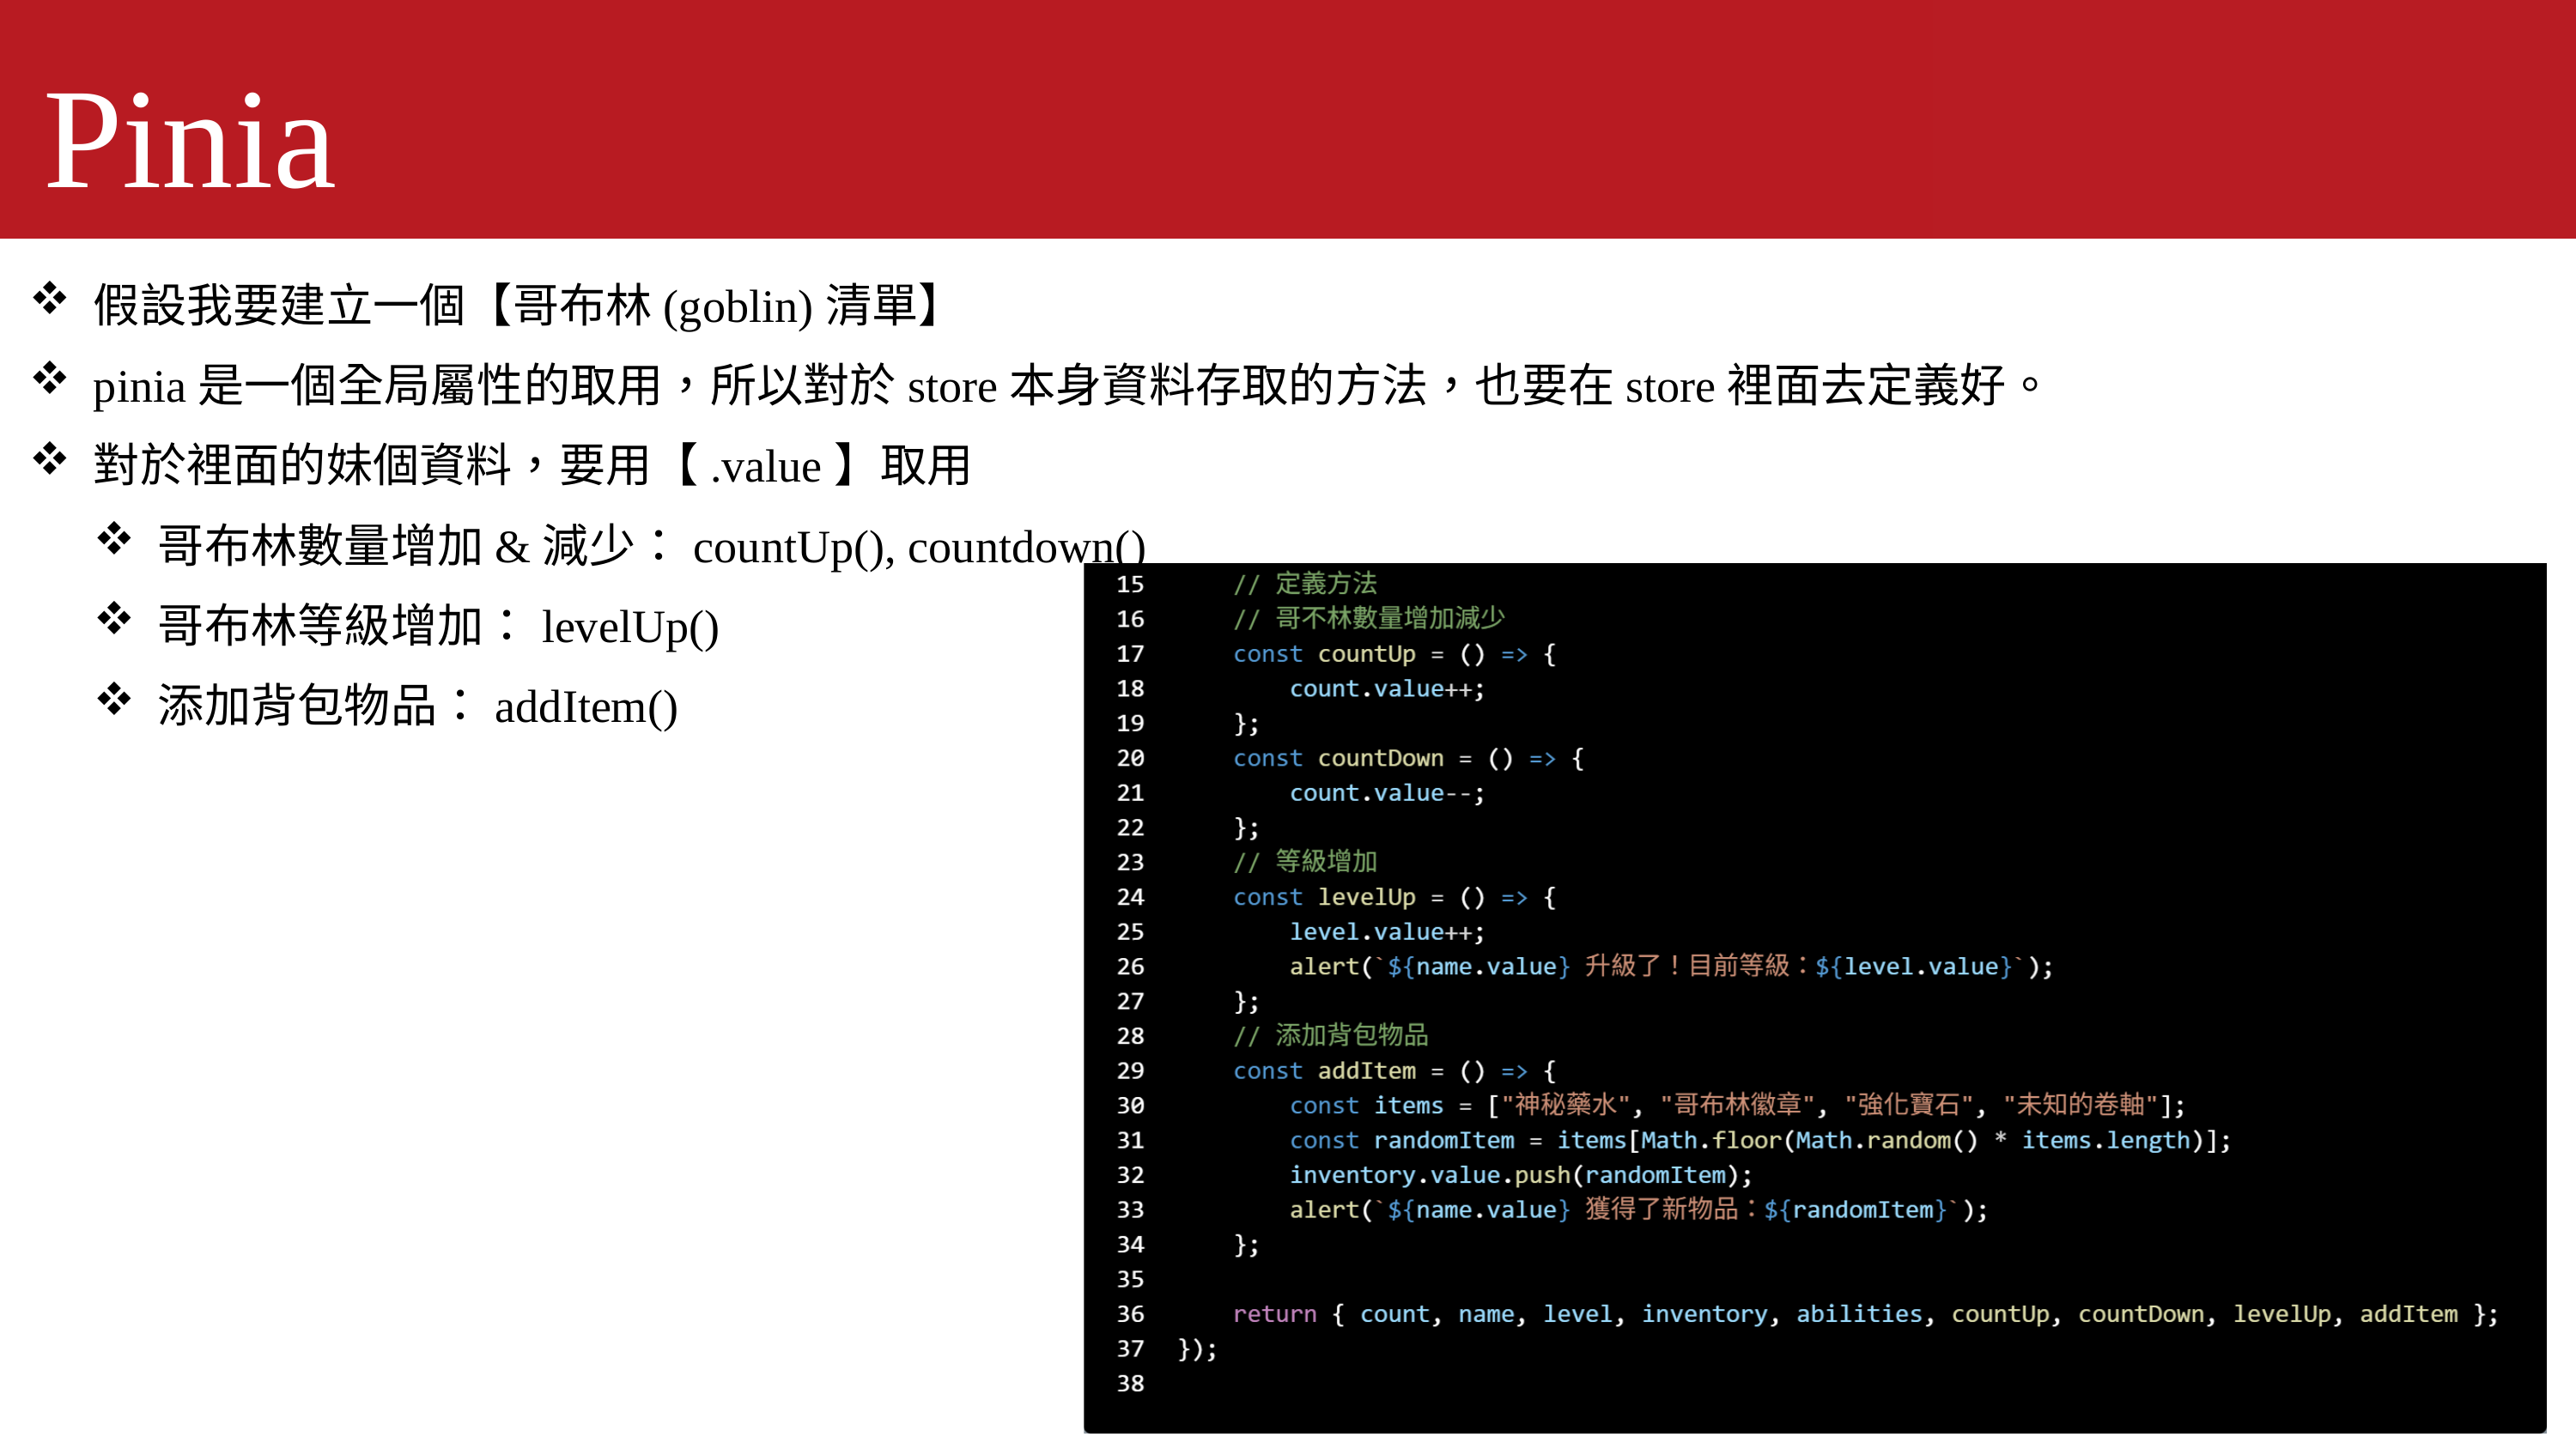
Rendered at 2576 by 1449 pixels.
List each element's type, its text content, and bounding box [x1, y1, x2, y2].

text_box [0, 0, 2576, 239]
picture [1084, 563, 2548, 1434]
text_box 假設我要建立一個【哥布林(goblin)清單】 pinia是一個全局屬性的取用，所以對於store本身資料存取的方法，也要在store裡面去定義好。 對於裡面的妹個資料，要用【.value】取用 哥布林數量增加&減少：countUp(), countdown() 哥布林等級增加：levelUp() 添加背包物品：addItem() [28, 251, 2383, 732]
